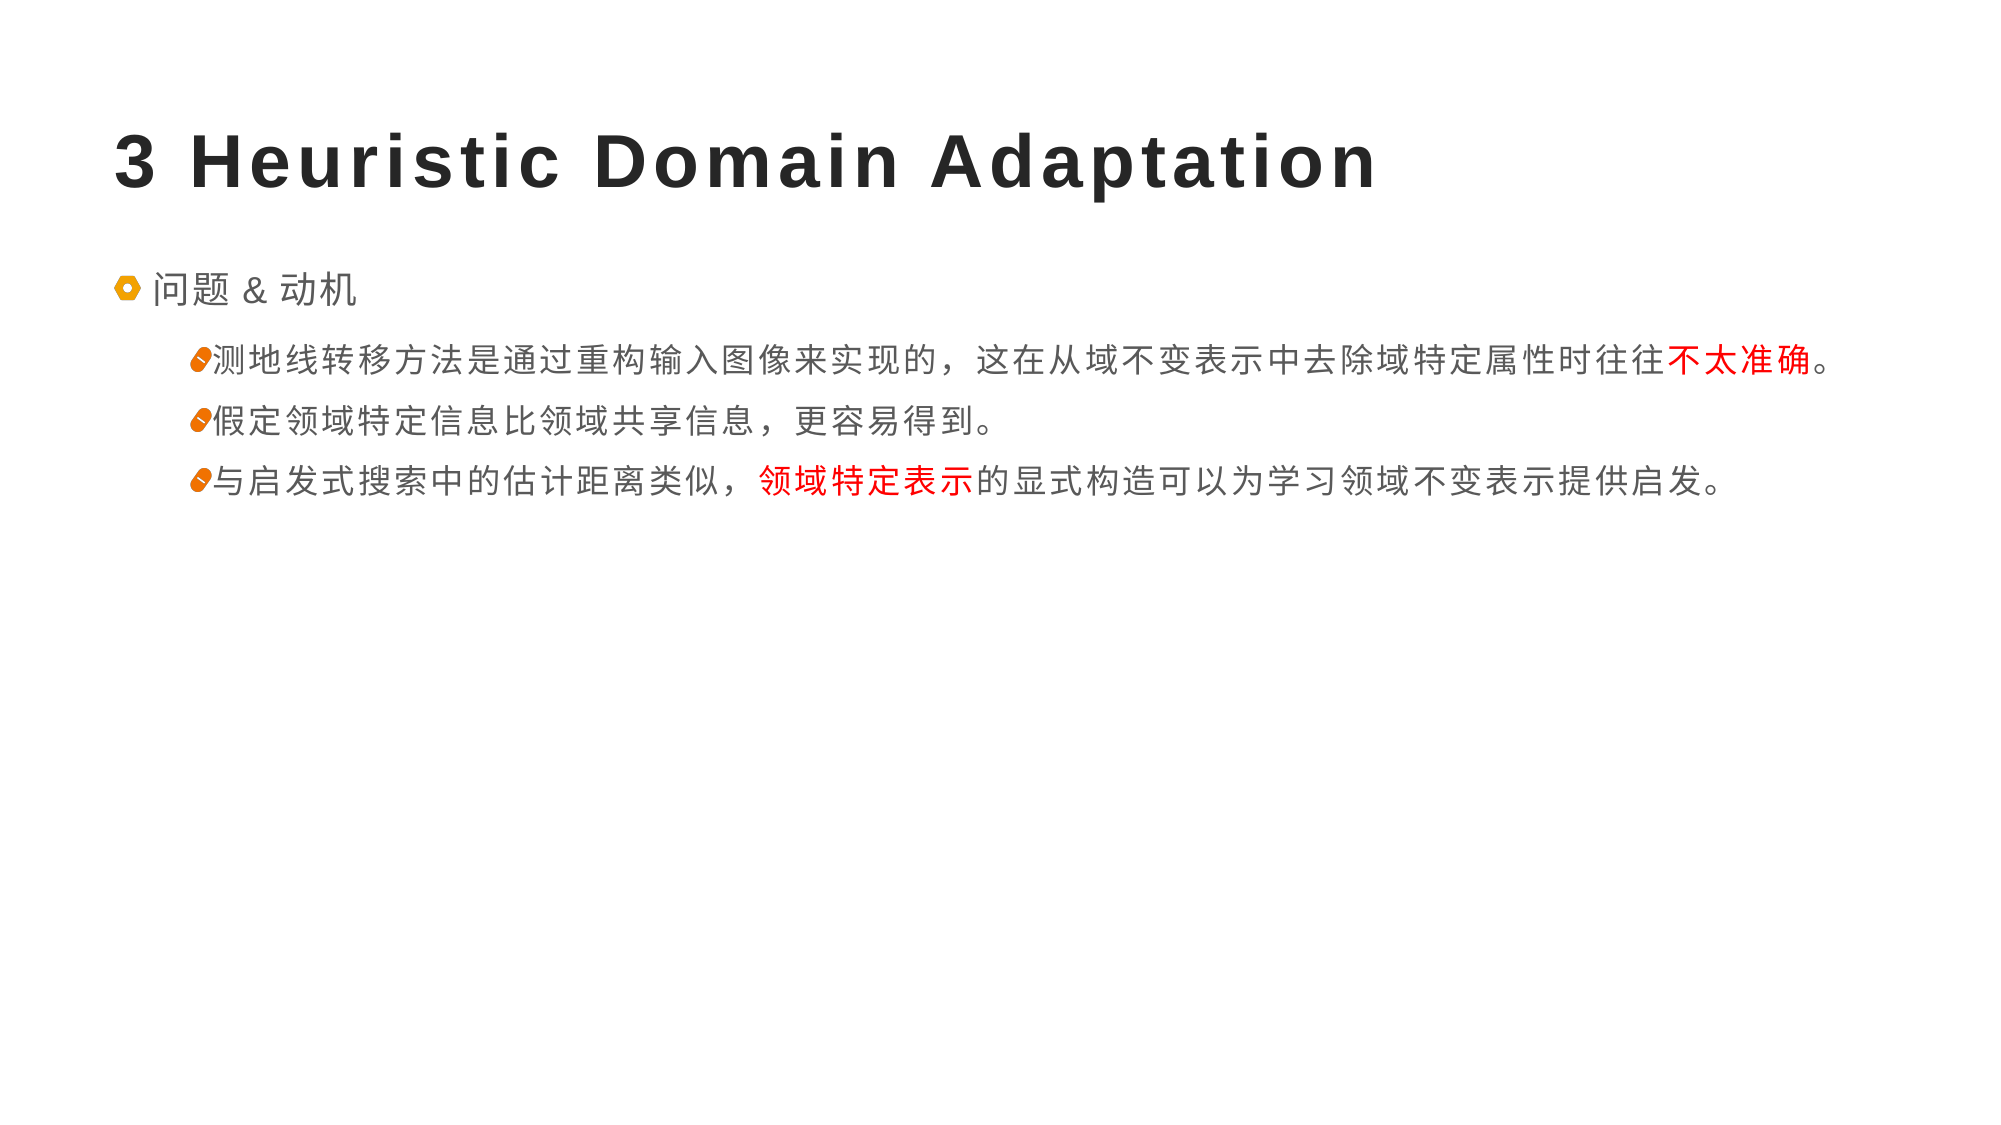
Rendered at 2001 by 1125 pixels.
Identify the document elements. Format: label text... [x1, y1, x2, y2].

picture [189, 347, 213, 372]
list 问题&动机 测地线转移方法是通过重构输入图像来实现的，这在从域不变表示中去除域特定属性时往往不太准确。 假定领域特定信息比领域共享信息，更容易得到。 与启发式搜索中的估计距离类似，领域特定表示的显式构造可以为学习领域不变表示提供启发。 [99, 244, 1900, 1026]
picture [114, 274, 141, 302]
title 3 Heuristic Domain Adaptation [99, 99, 1900, 216]
picture [189, 408, 213, 432]
picture [189, 468, 213, 492]
